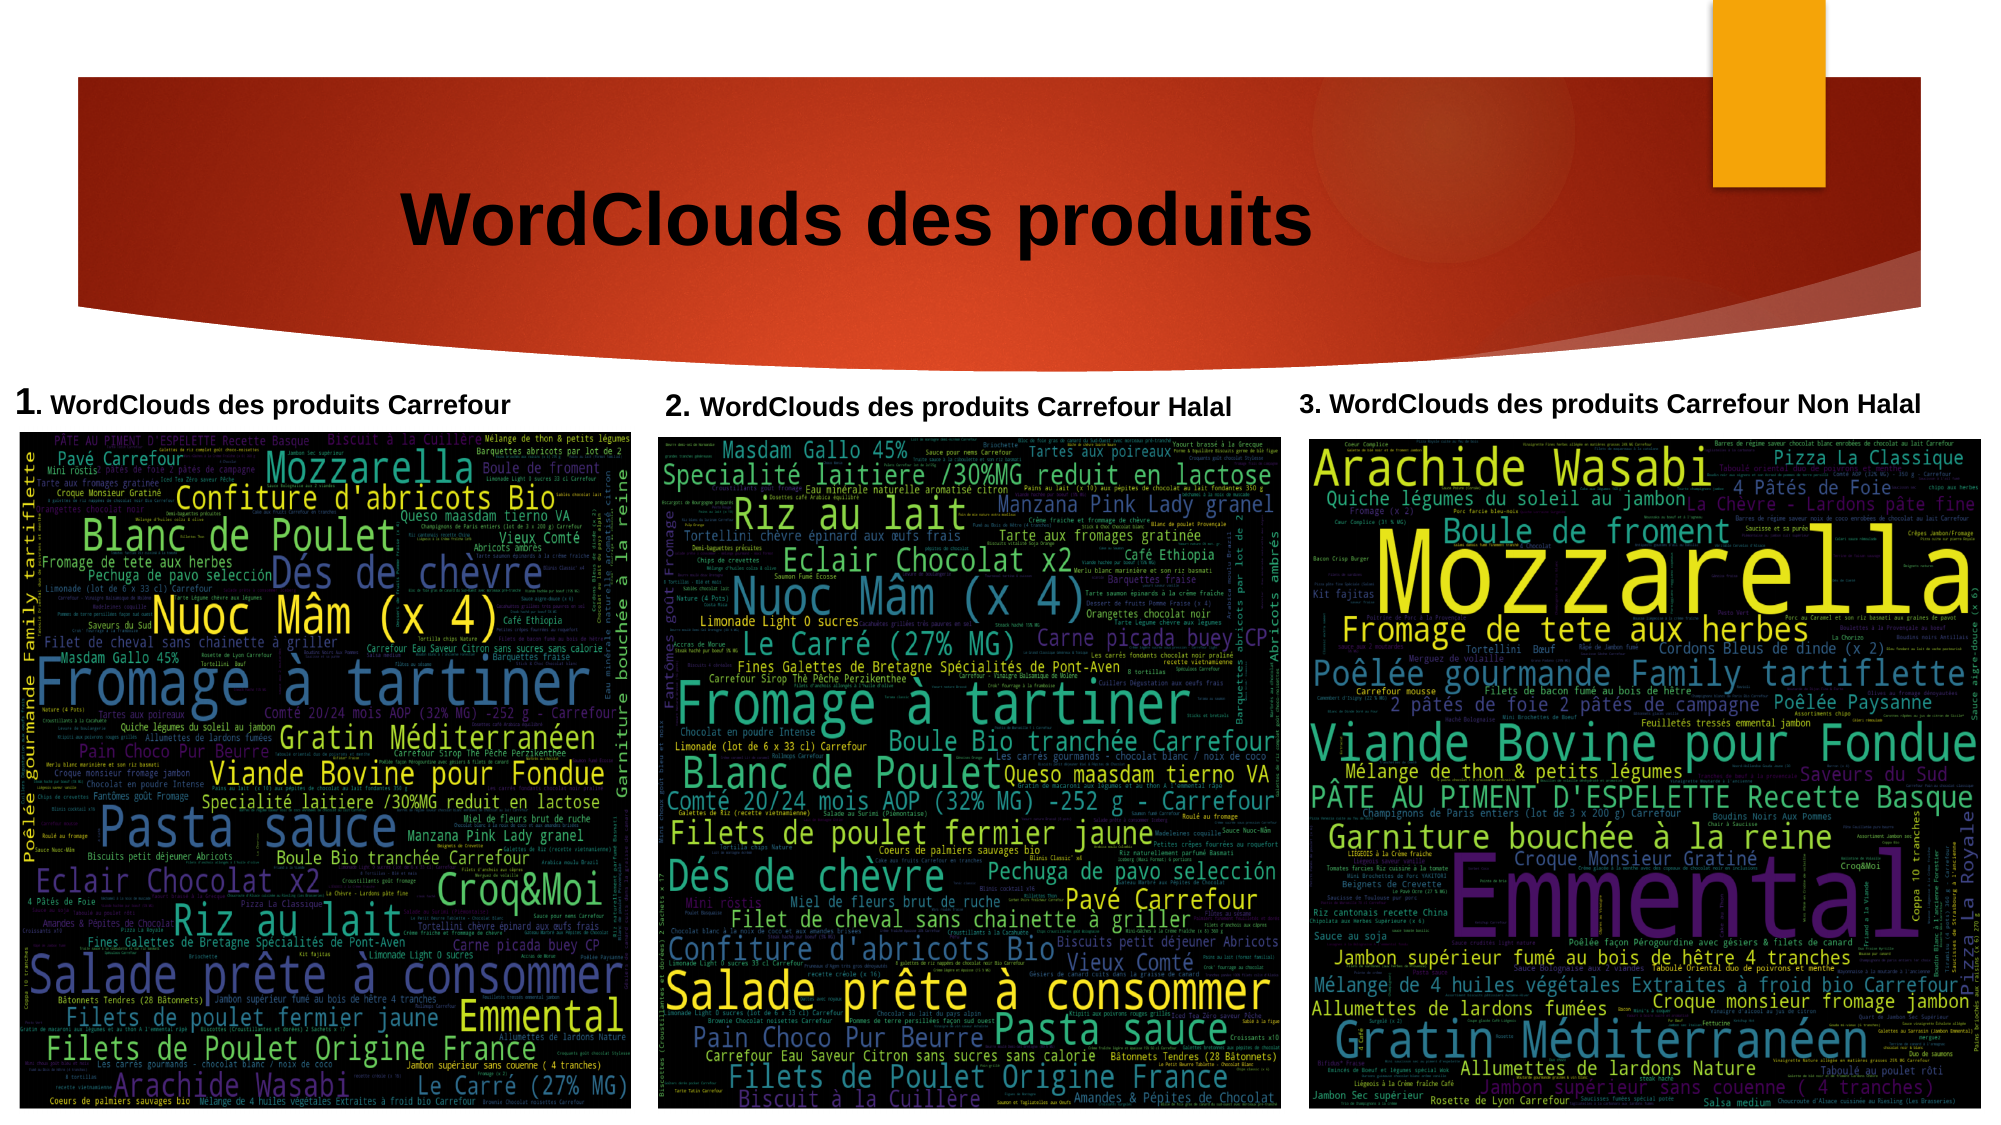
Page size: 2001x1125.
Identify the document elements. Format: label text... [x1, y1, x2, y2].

text_box 3. WordClouds des produits Carrefour Non Halal [1284, 378, 2000, 427]
title WordClouds des produits [189, 155, 1627, 275]
picture [653, 431, 1285, 1114]
text_box 2. WordClouds des produits Carrefour Halal [650, 377, 1378, 430]
text_box 1. WordClouds des produits Carrefour [0, 369, 1001, 430]
picture [1303, 433, 1985, 1114]
picture [15, 426, 635, 1114]
